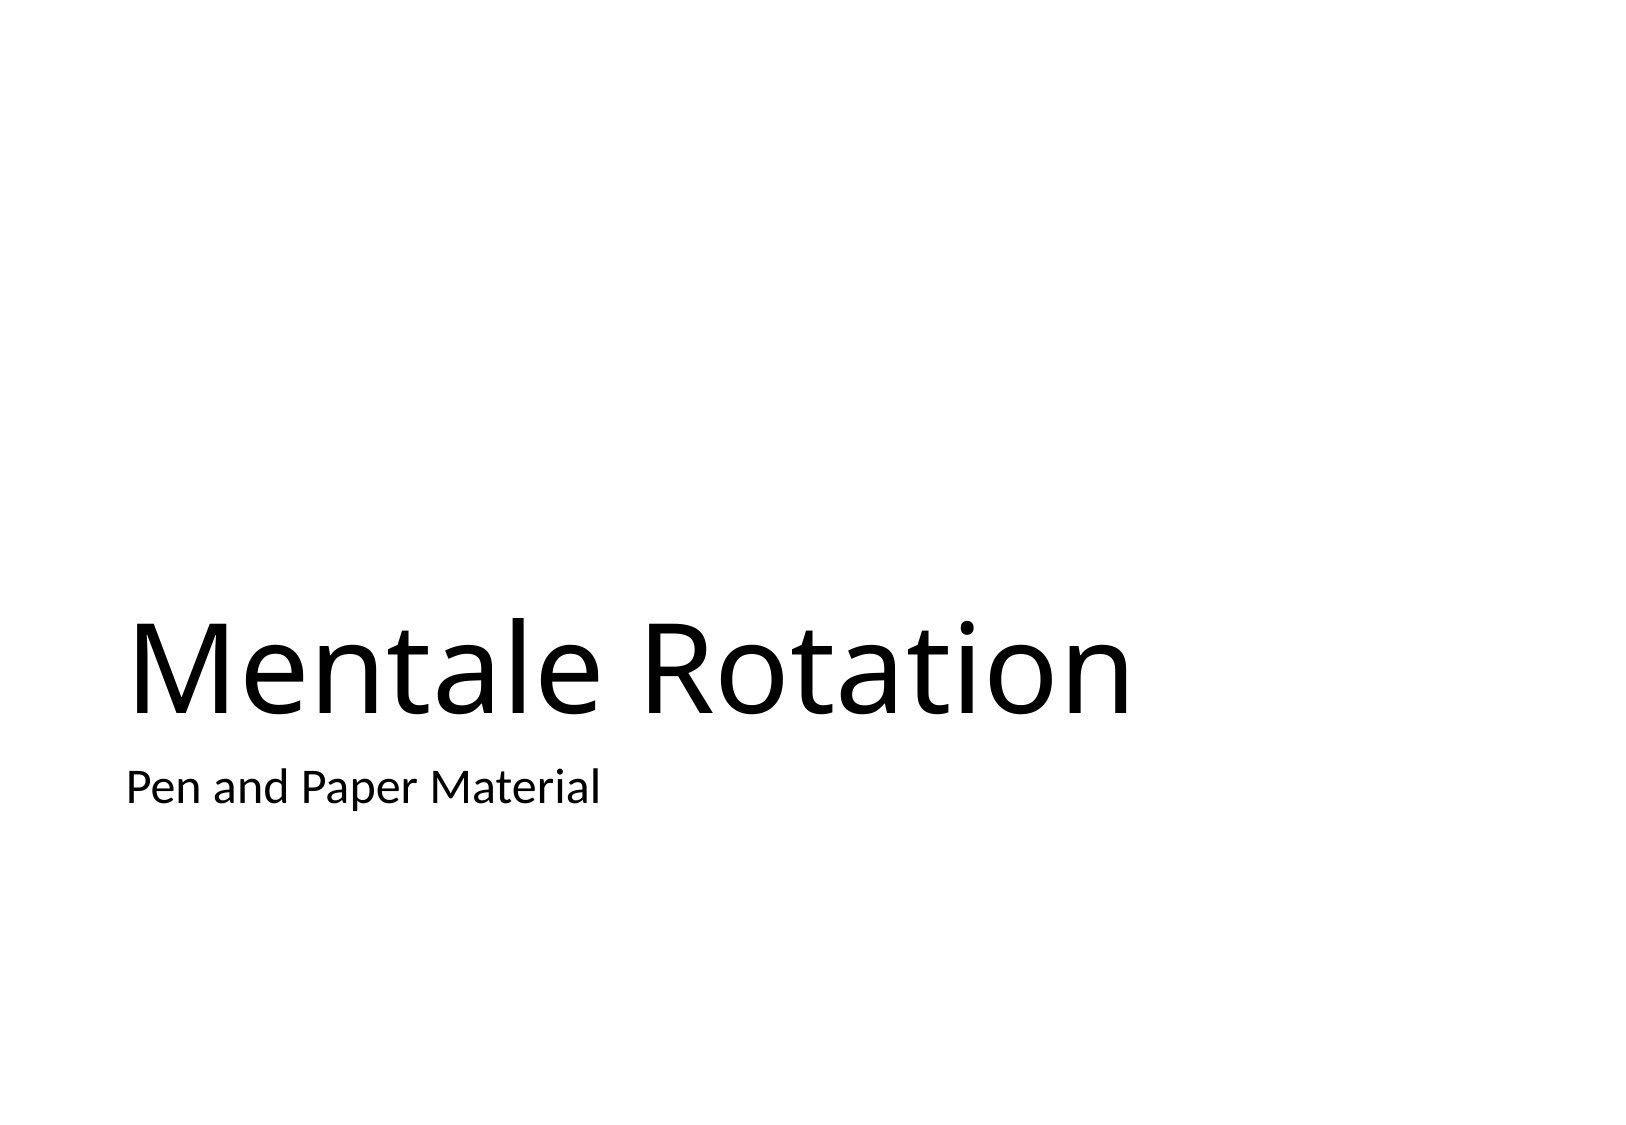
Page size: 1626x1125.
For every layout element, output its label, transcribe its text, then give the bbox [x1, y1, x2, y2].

list Pen and Paper Material [110, 752, 1513, 999]
title Mentale Rotation [110, 280, 1513, 749]
